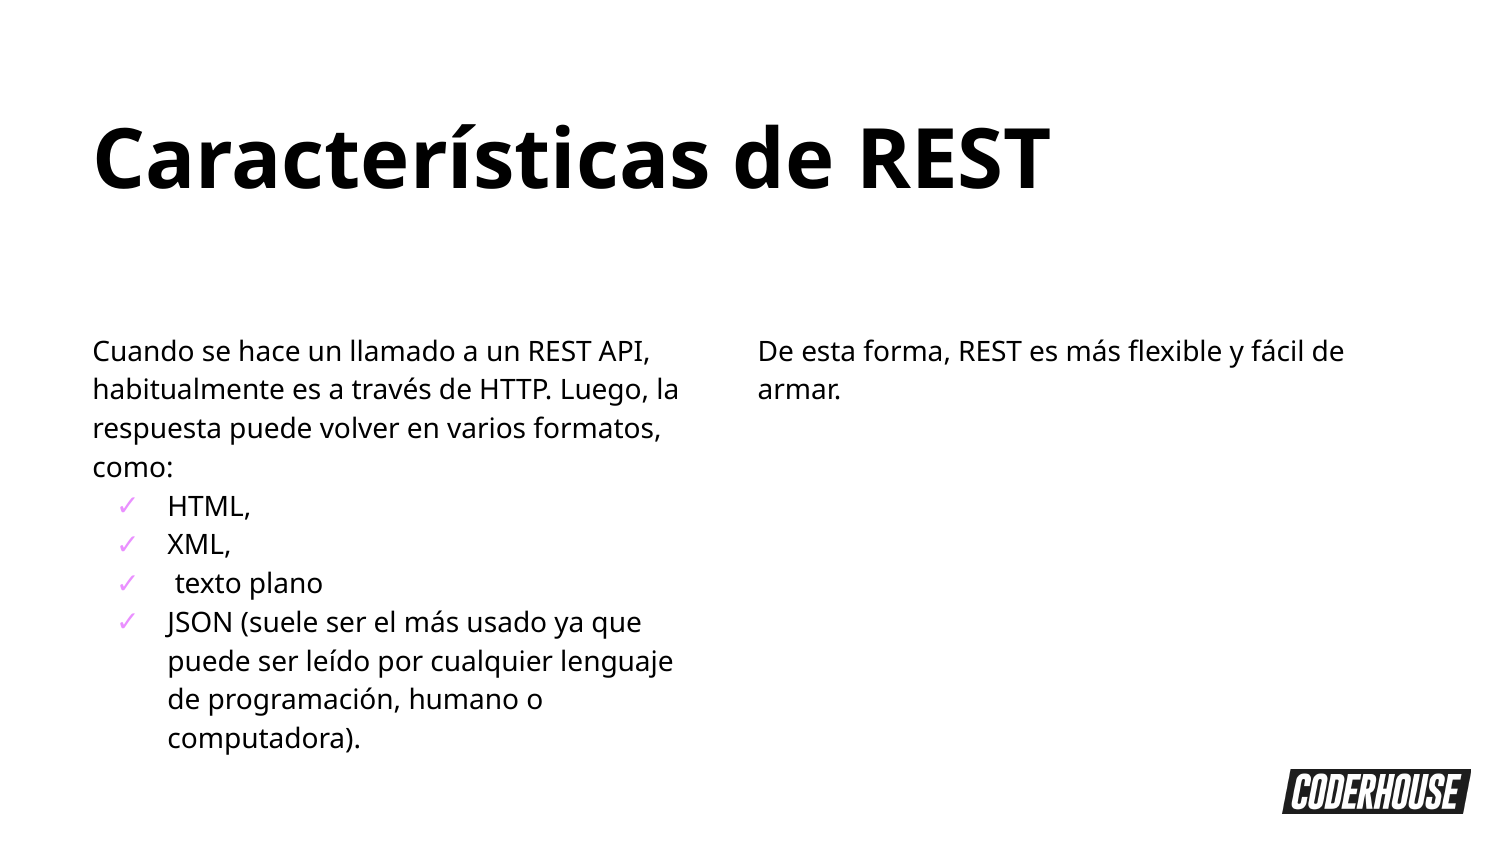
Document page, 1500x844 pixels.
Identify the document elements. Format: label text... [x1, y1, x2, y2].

text_box Cuando se hace un llamado a un REST API, habitualmente es a través de HTTP. Luego, la respuesta puede volver en varios formatos, como: HTML, XML, texto plano JSON (suele ser el más usado ya que puede ser leído por cualquier lenguaje de programación, humano o computadora). [77, 312, 707, 770]
text_box Características de REST [77, 101, 1414, 222]
picture [1281, 769, 1471, 814]
text_box De esta forma, REST es más flexible y fácil de armar. [742, 312, 1372, 460]
